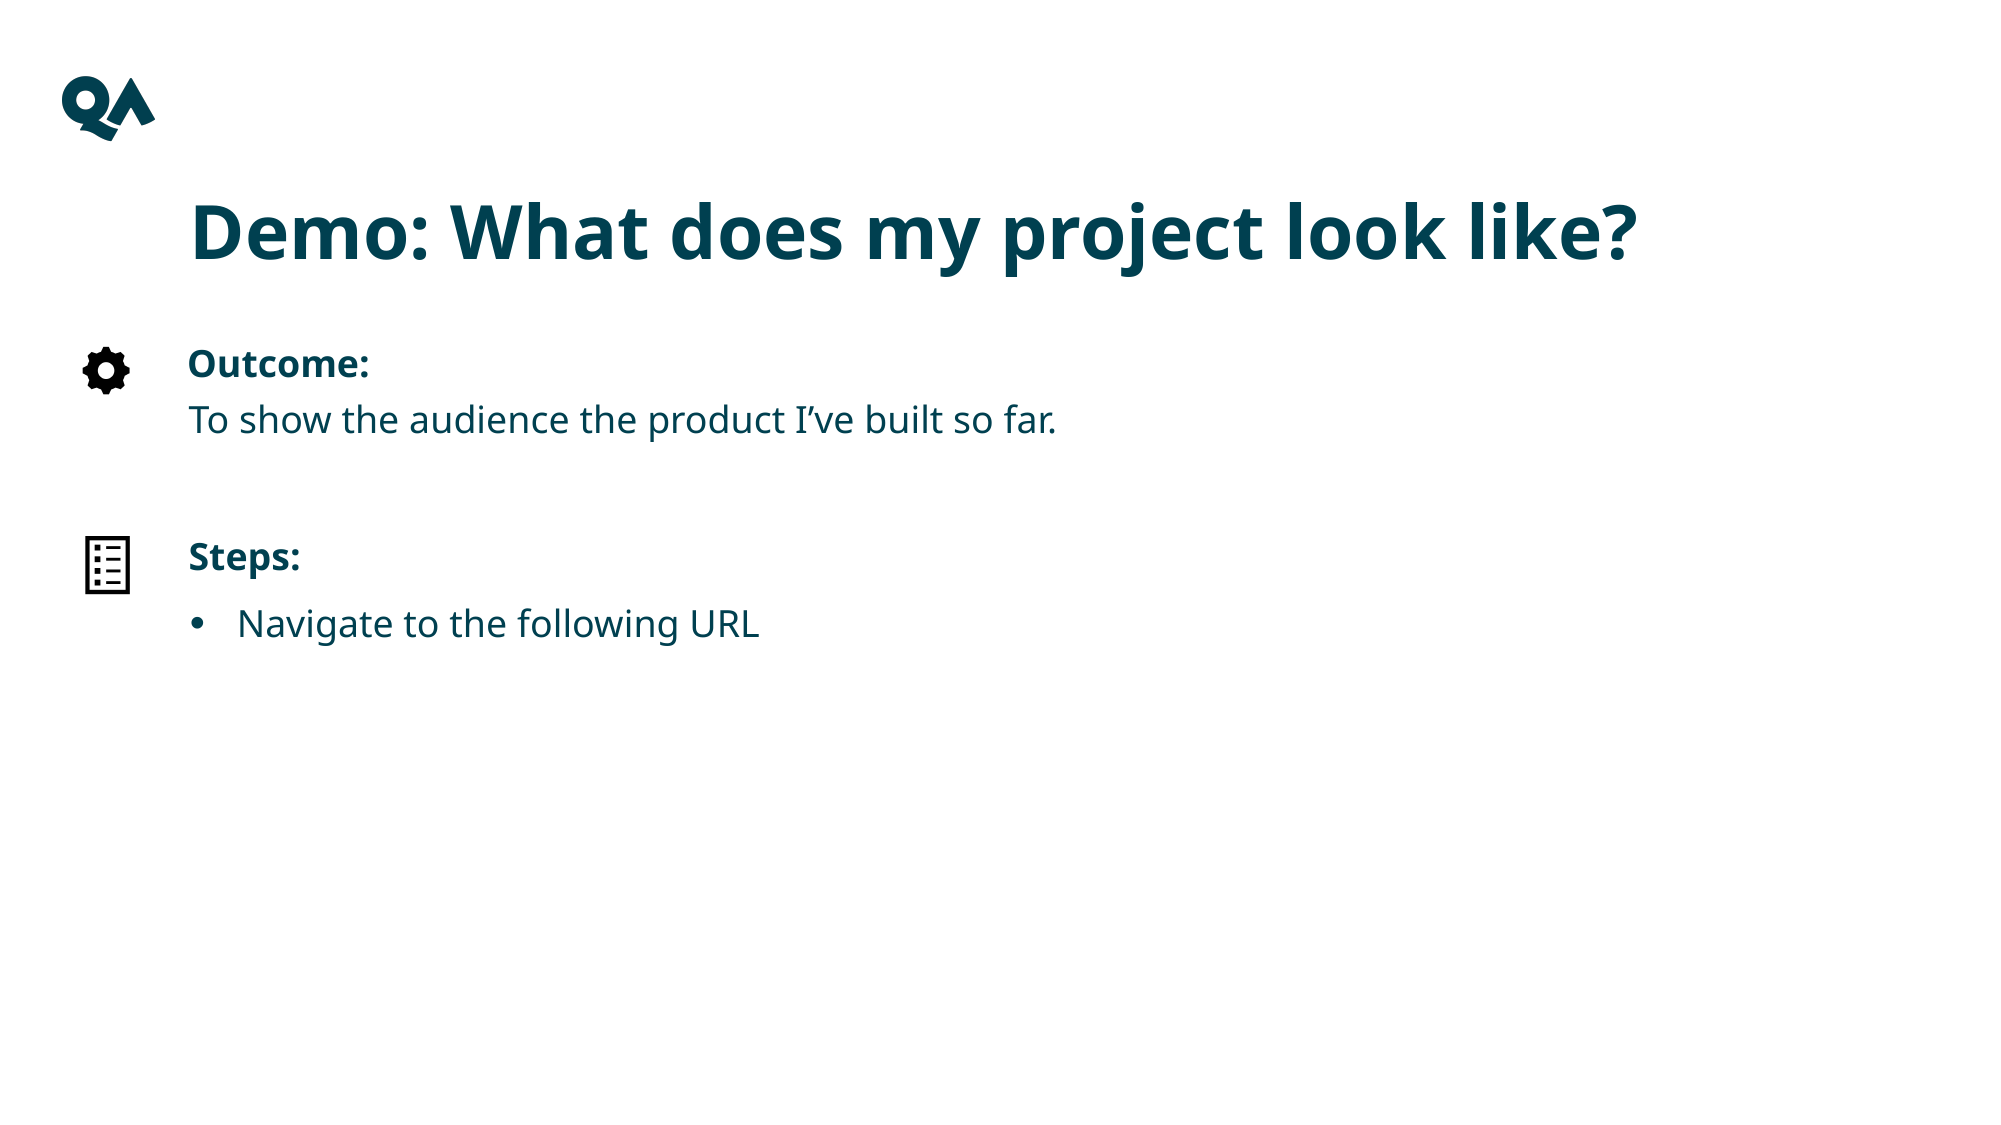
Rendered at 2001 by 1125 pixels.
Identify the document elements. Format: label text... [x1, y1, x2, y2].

picture [44, 61, 173, 153]
picture [73, 530, 142, 600]
title Demo: What does my project look like? [189, 186, 1747, 300]
list Navigate to the following URL [189, 599, 1746, 845]
list To show the audience the product I’ve built so far. [188, 395, 1813, 490]
picture [73, 337, 139, 404]
